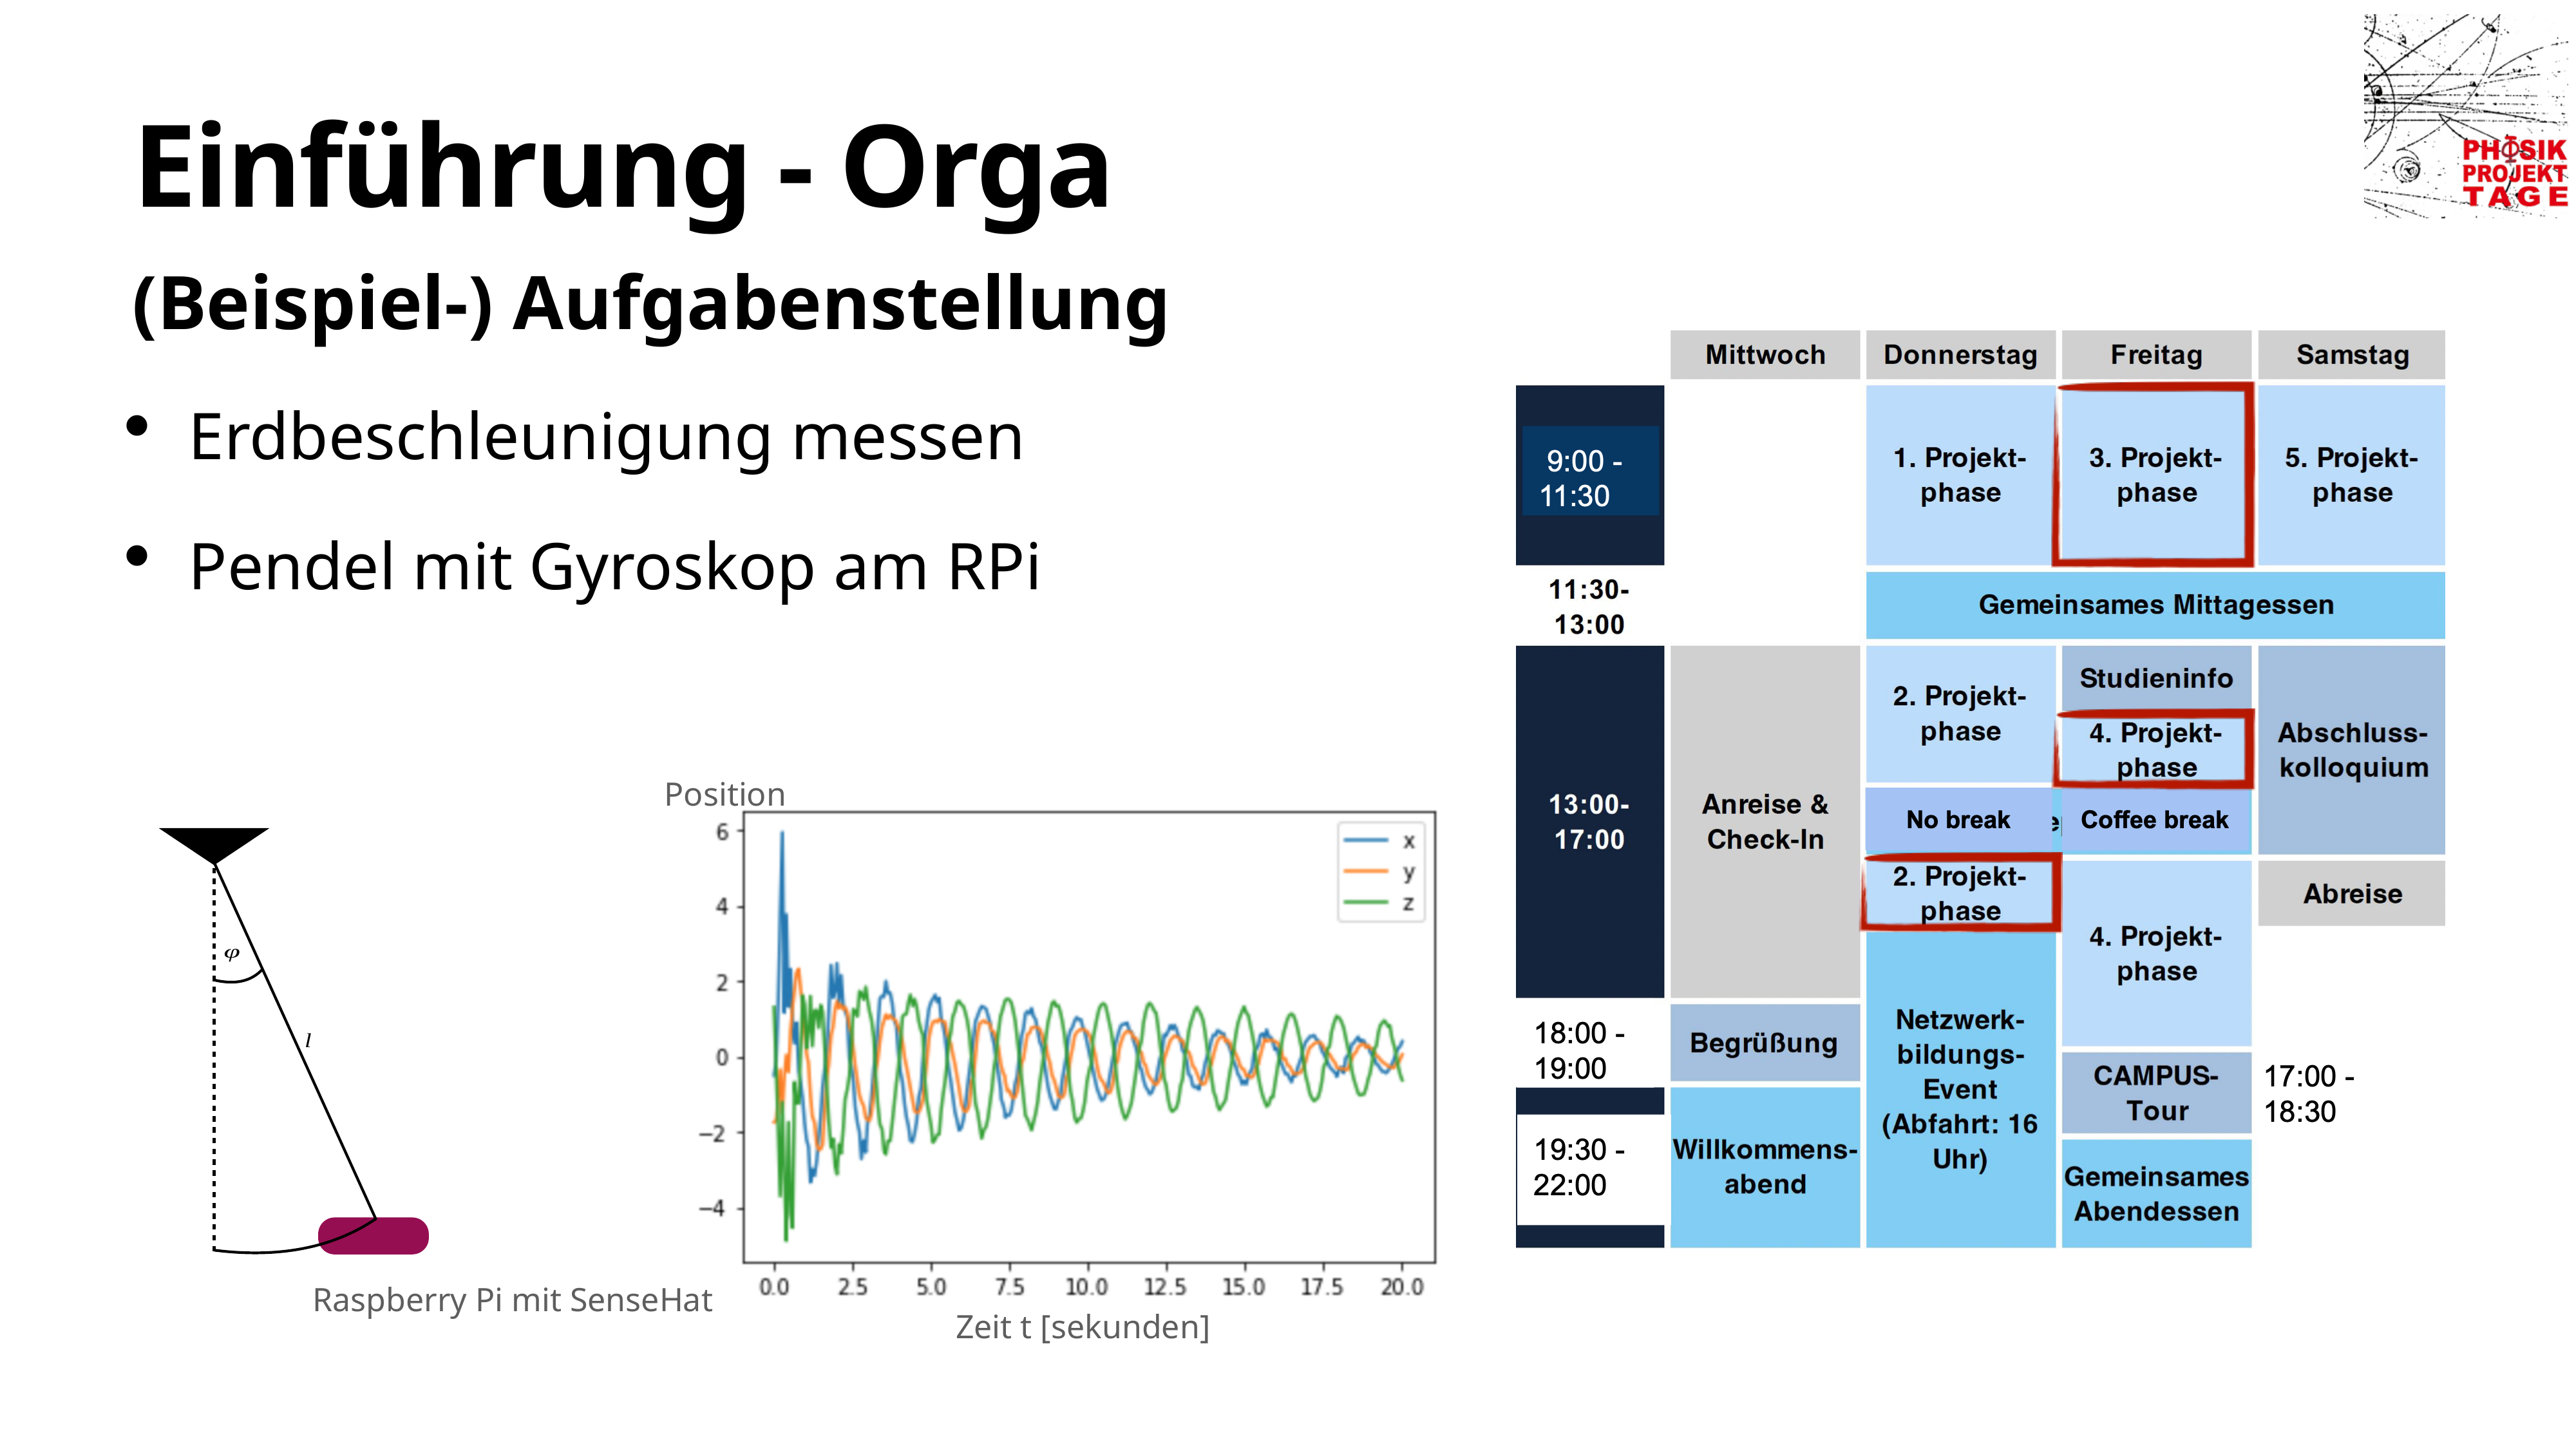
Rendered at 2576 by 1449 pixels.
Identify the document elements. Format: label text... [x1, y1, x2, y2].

list Erdbeschleunigung messen Pendel mit Gyroskop am RPi [118, 398, 1390, 1271]
text_box Position [659, 768, 792, 795]
picture [2364, 14, 2568, 218]
text_box Zeit t [sekunden] [950, 1316, 1217, 1351]
text_box Raspberry Pi mit SenseHat [307, 1273, 719, 1323]
picture [1516, 330, 2446, 1249]
title Einführung - Orga [127, 113, 2449, 250]
list (Beispiel-) Aufgabenstellung [127, 250, 2449, 350]
picture [656, 795, 1472, 1316]
